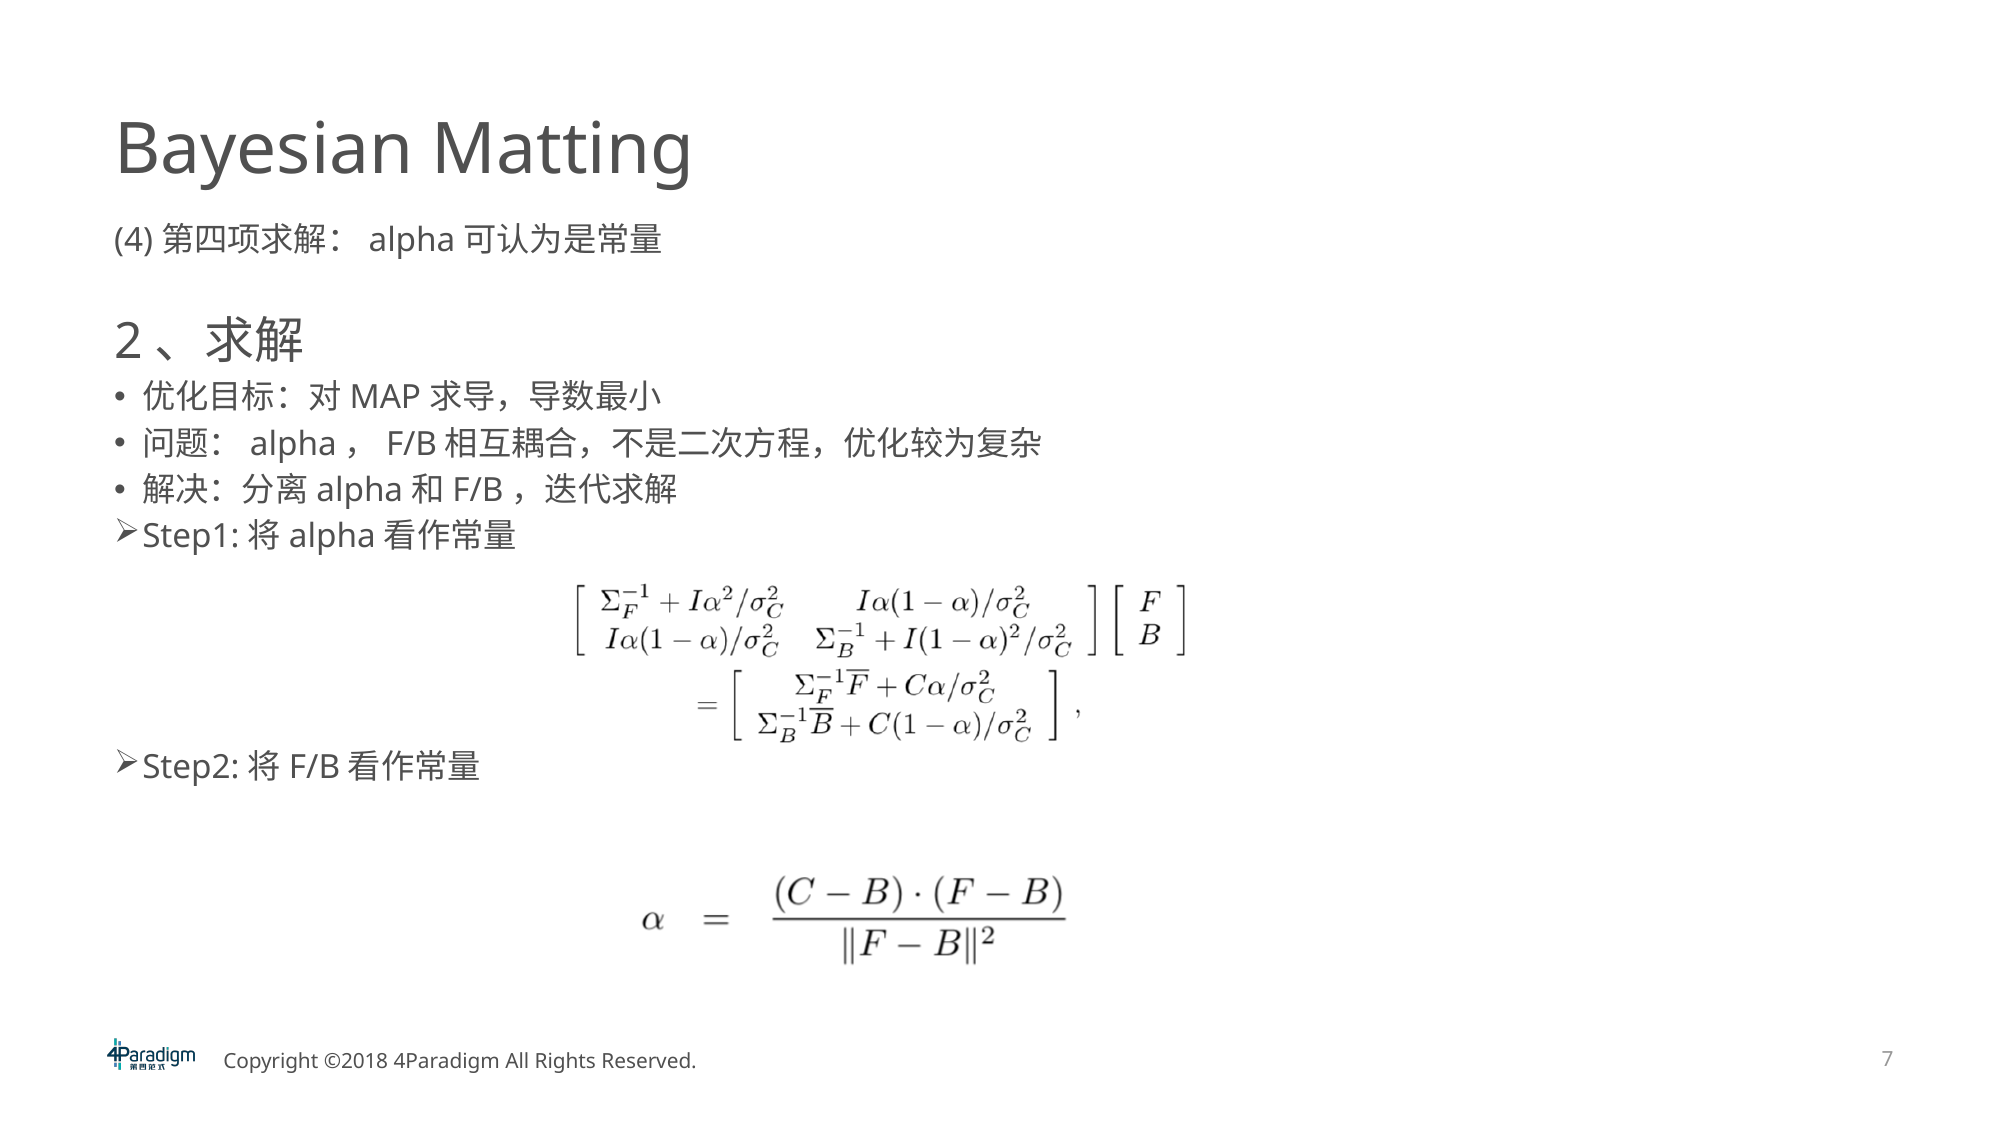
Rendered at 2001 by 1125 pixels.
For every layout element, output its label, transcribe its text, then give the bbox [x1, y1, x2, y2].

picture [622, 850, 1073, 980]
title Bayesian Matting [114, 101, 1894, 188]
picture [102, 1005, 200, 1103]
slide_number 7 [1821, 1047, 1894, 1073]
picture [554, 570, 1202, 760]
list (4)第四项求解：alpha可认为是常量 2、求解 优化目标：对MAP求导，导数最小 问题：alpha，F/B相互耦合，不是二次方程，优化较为复杂 解决：分离alpha和F/B，迭代求解 Step1:将alpha看作常量 Step2:将F/B看作常量 [114, 223, 1894, 980]
